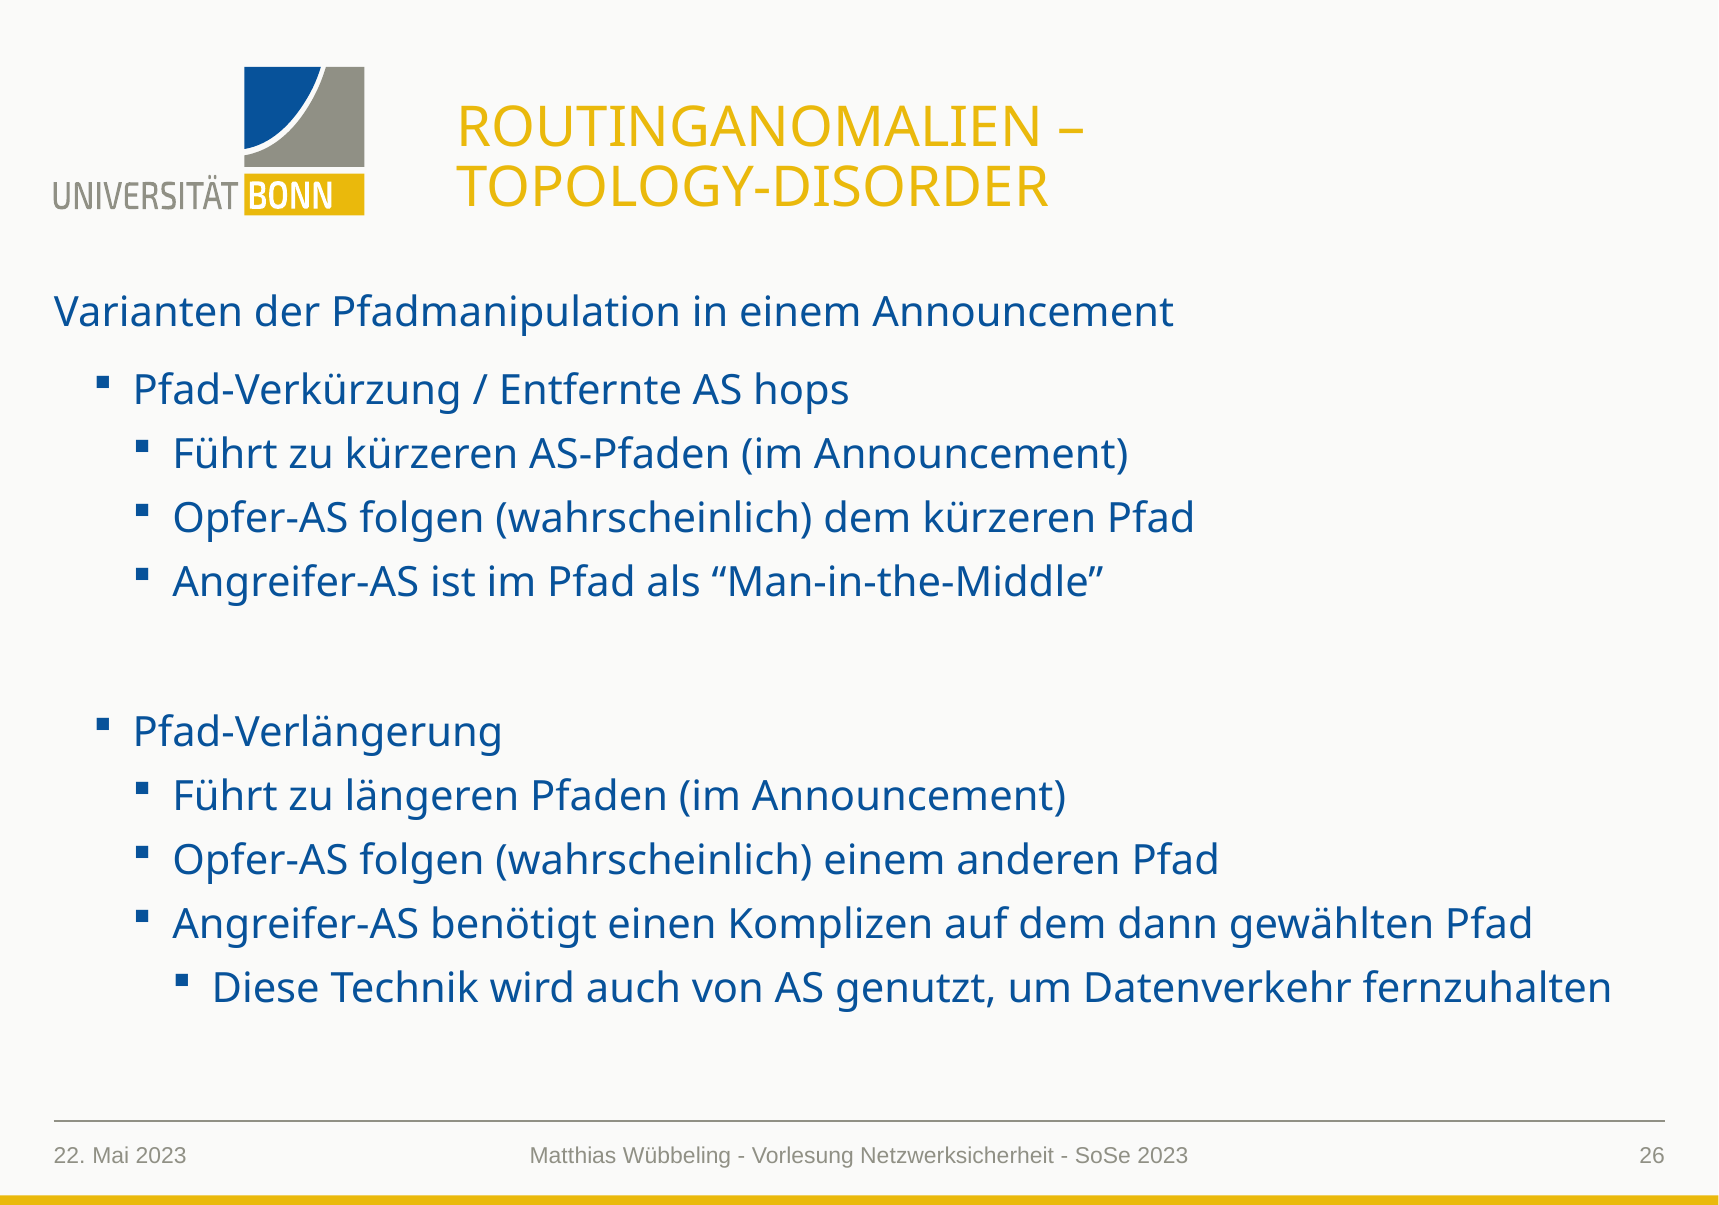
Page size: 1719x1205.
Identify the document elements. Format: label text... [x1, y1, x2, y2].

slide_number 26 [1557, 1121, 1665, 1189]
list Varianten der Pfadmanipulation in einem Announcement Pfad-Verkürzung / Entfernte AS hops Führt zu kürzeren AS-Pfaden (im Announcement) Opfer-AS folgen (wahrscheinlich) dem kürzeren Pfad Angreifer-AS ist im Pfad als “Man-in-the-Middle” Pfad-Verlängerung Führt zu längeren Pfaden (im Announcement) Opfer-AS folgen (wahrscheinlich) einem anderen Pfad Angreifer-AS benötigt einen Komplizen auf dem dann gewählten Pfad Diese Technik wird auch von AS genutzt, um Datenverkehr fernzuhalten [53, 284, 1665, 1055]
footer Matthias Wübbeling - Vorlesung Netzwerksicherheit - SoSe 2023 [389, 1121, 1329, 1189]
title RoutingAnomalien – Topology-Disorder [456, 67, 1665, 218]
slide_number 22. Mai 2023 [53, 1121, 215, 1189]
